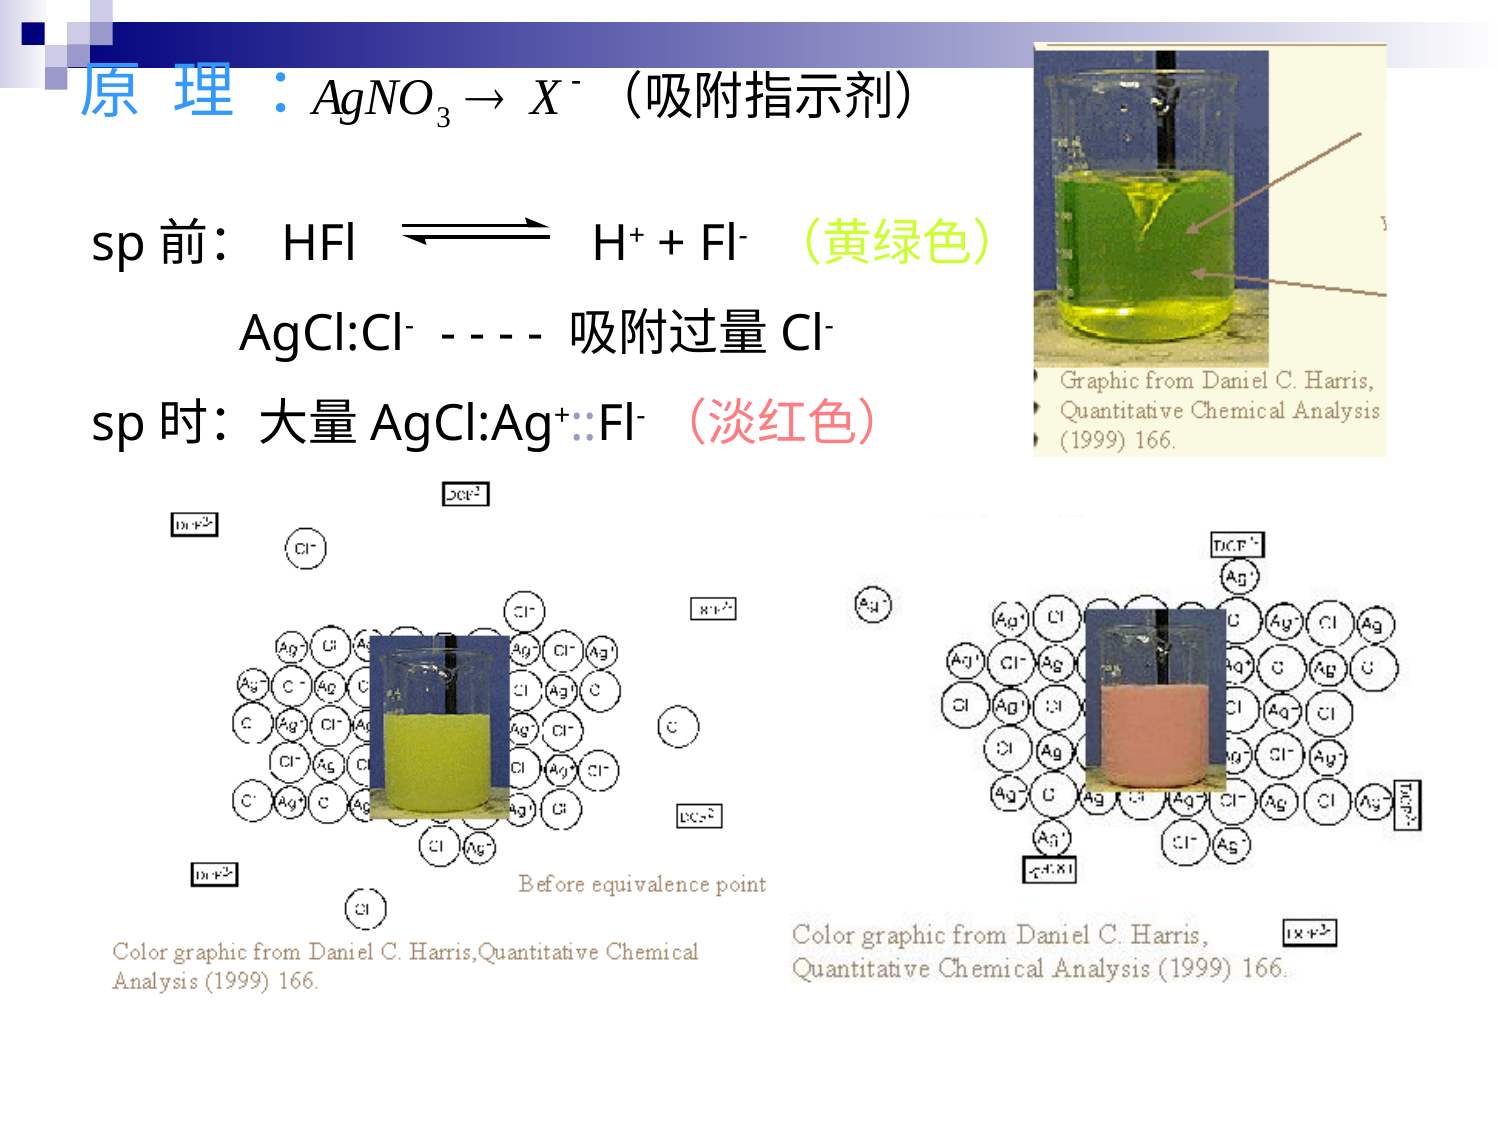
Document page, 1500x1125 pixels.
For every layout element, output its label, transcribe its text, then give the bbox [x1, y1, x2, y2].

picture [1033, 42, 1387, 457]
list 原理： [64, 42, 282, 132]
text_box sp前： HFl H+ + Fl- （黄绿色） AgCl:Cl- - - - - 吸附过量Cl- sp时：大量AgCl:Ag+::Fl-（淡红色） [76, 172, 1028, 411]
picture [99, 467, 774, 1006]
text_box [300, 54, 927, 139]
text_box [395, 207, 558, 257]
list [785, 515, 1441, 993]
